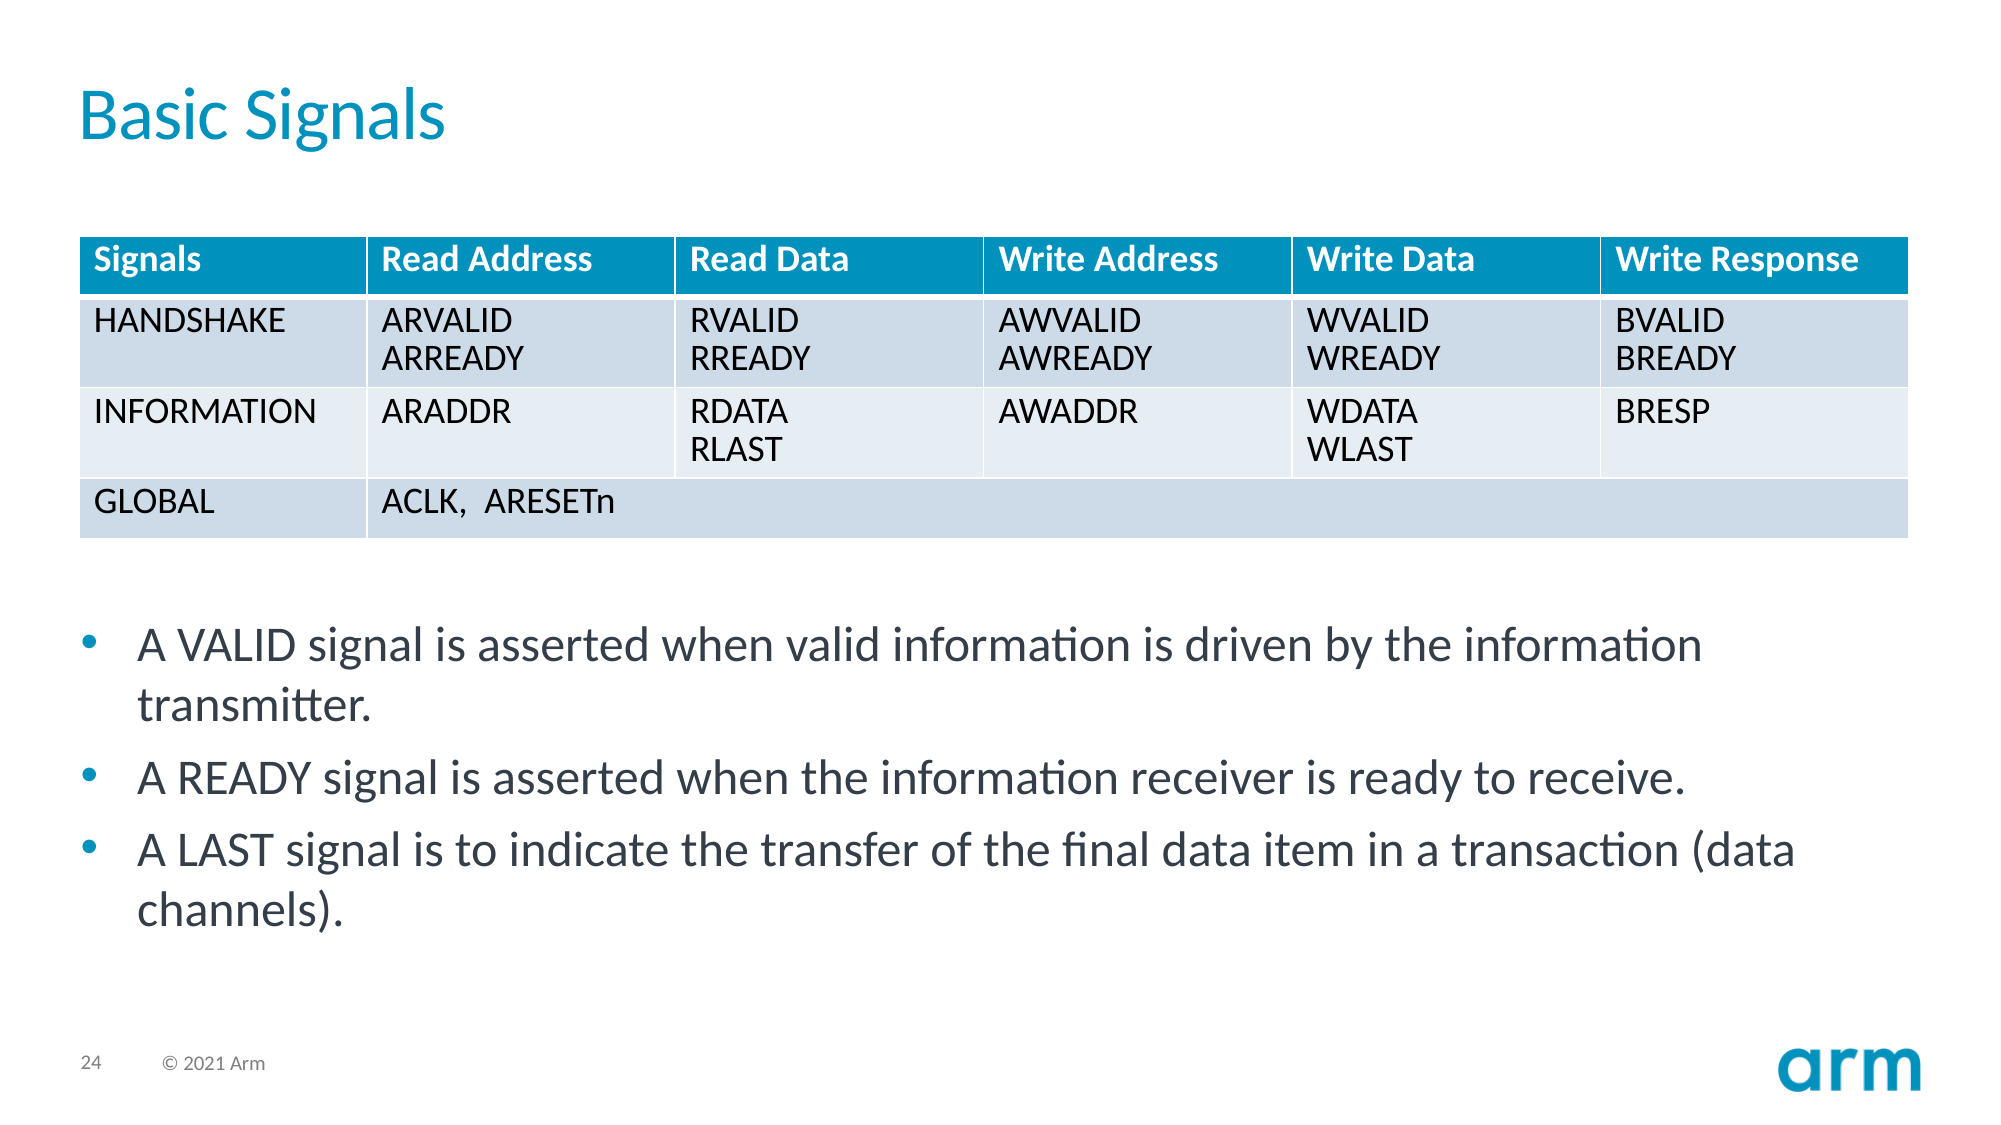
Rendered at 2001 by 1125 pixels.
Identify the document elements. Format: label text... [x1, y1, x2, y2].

table_cell AWVALID AWREADY [984, 300, 1291, 387]
table_header Read Data [676, 237, 983, 294]
table_header Signals [80, 237, 366, 294]
table_header Write Data [1293, 237, 1600, 294]
table_header Write Response [1601, 237, 1908, 294]
title Basic Signals [78, 78, 1922, 186]
table_cell RDATA RLAST [676, 388, 983, 477]
table_cell RVALID RREADY [676, 300, 983, 387]
table_cell BRESP [1601, 388, 1908, 477]
list A VALID signal is asserted when valid information is driven by the information transmitter. A READY signal is asserted when the information receiver is ready to receive. A LAST signal is to indicate the transfer of the final data item in a transaction (data channels). [80, 611, 1915, 940]
table_cell AWADDR [984, 388, 1291, 477]
table_cell WVALID WREADY [1293, 300, 1600, 387]
table_cell WDATA WLAST [1293, 388, 1600, 477]
table_cell ARADDR [368, 388, 674, 477]
table_cell ACLK, ARESETn [368, 479, 1908, 538]
table_cell BVALID BREADY [1601, 300, 1908, 387]
table_header Read Address [368, 237, 674, 294]
table_header Write Address [984, 237, 1291, 294]
table_cell ARVALID ARREADY [368, 300, 674, 387]
table_cell HANDSHAKE [80, 300, 366, 387]
picture [1777, 1047, 1922, 1093]
table_cell INFORMATION [80, 388, 366, 477]
table_cell GLOBAL [80, 479, 366, 538]
